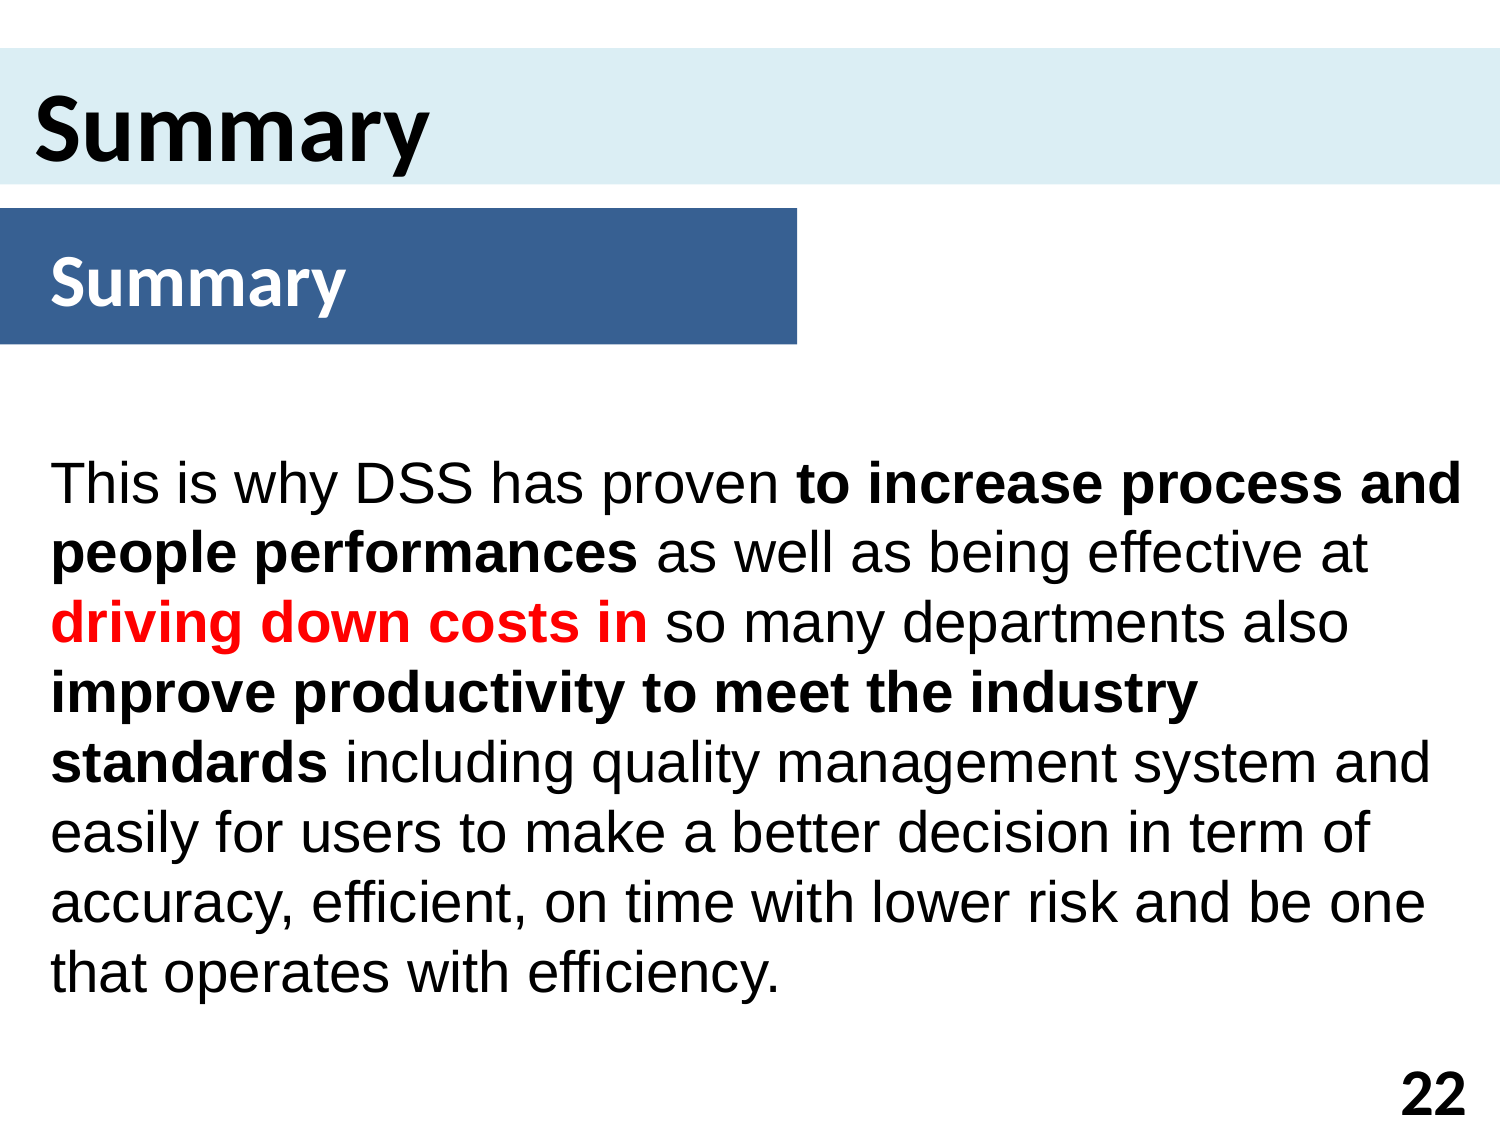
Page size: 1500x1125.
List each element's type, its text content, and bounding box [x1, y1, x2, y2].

text_box [0, 46, 1500, 186]
text_box Summary [20, 54, 446, 190]
slide_number 22 [1132, 1058, 1483, 1119]
text_box Summary [35, 224, 893, 329]
text_box [0, 206, 799, 346]
text_box This is why DSS has proven to increase process and people performances as well as being effective at driving down costs in so many departments also improve productivity to meet the industry standards including quality management system and easily for users to make a better decision in term of accuracy, efficient, on time with lower risk and be one that operates with efficiency. [35, 437, 1483, 1082]
